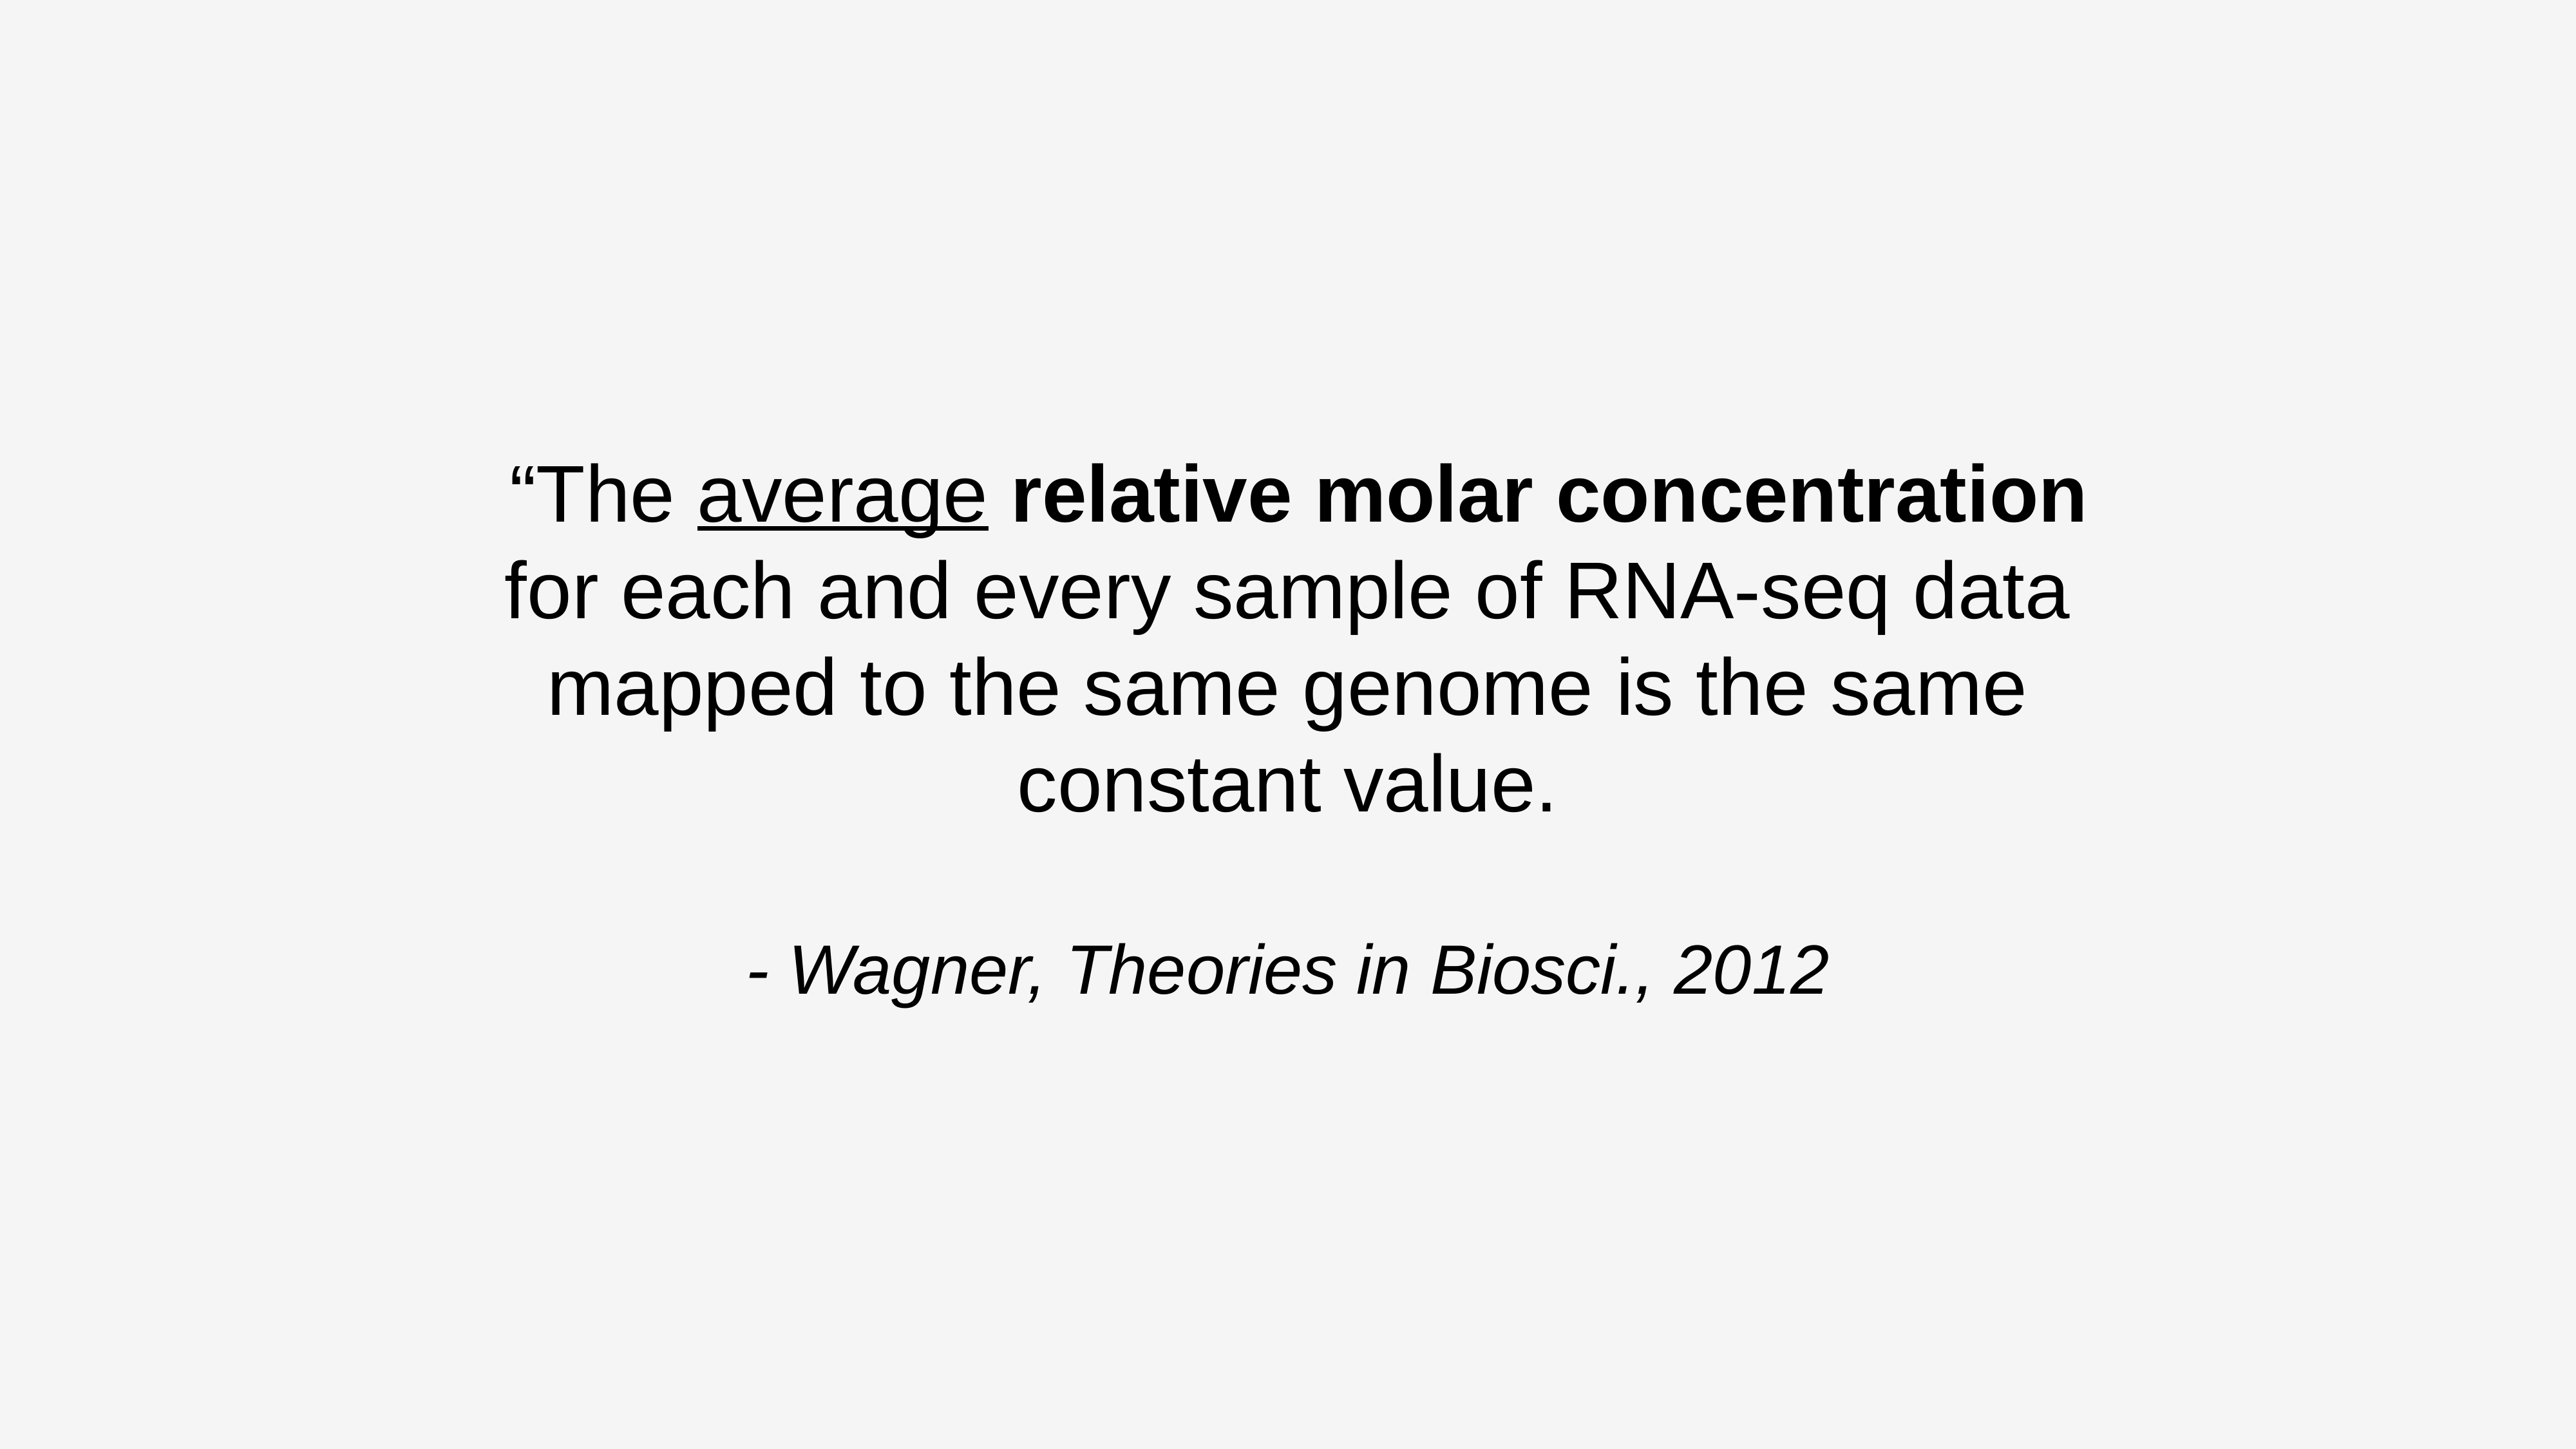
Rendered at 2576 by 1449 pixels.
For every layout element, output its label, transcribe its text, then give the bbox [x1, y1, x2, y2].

text_box “The average relative molar concentration for each and every sample of RNA-seq data mapped to the same genome is the same constant value. - Wagner, Theories in Biosci., 2012 [448, 433, 2128, 1016]
